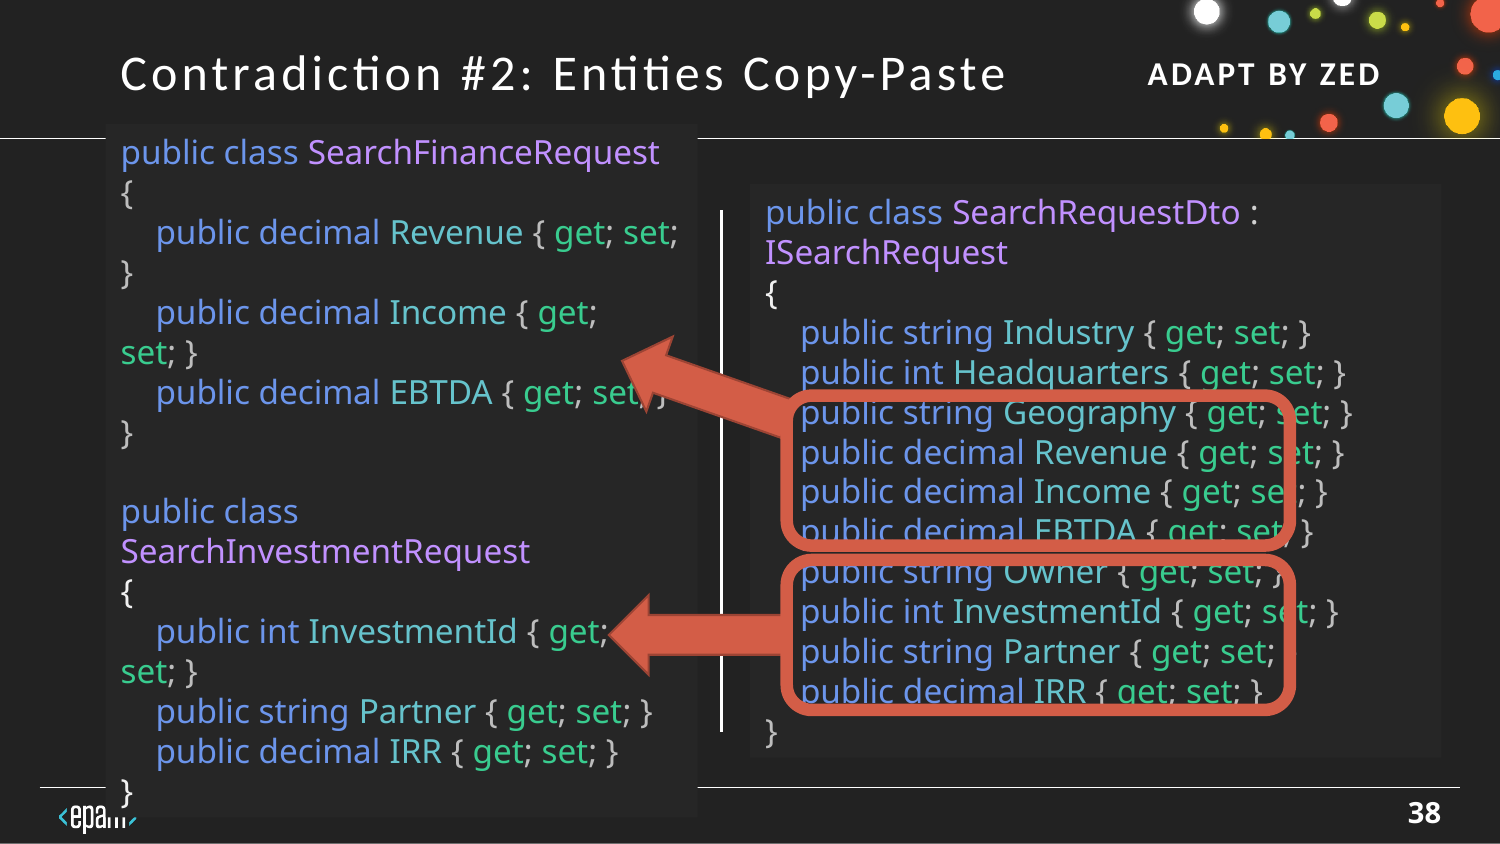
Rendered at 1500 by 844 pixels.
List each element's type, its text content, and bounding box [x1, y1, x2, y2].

text_box [607, 592, 786, 678]
text_box [786, 395, 1290, 546]
text_box [620, 334, 796, 440]
slide_number 38 [1216, 791, 1442, 844]
text_box public class SearchRequestDto : ISearchRequest { public string Industry { get; set; } public int Headquarters { get; set; } public string Geography { get; set; } public decimal Revenue { get; set; } public decimal Income { get; set; } public decimal EBTDA { get; set; } public string Owner { get; set; } public int InvestmentId { get; set; } public string Partner { get; set; } public decimal IRR { get; set; } } [749, 183, 1442, 758]
list Contradiction #2: Entities Copy-Paste [105, 43, 1058, 98]
picture [1064, 0, 1500, 139]
text_box public class SearchFinanceRequest { public decimal Revenue { get; set; } public decimal Income { get; set; } public decimal EBTDA { get; set; } } public class SearchInvestmentRequest { public int InvestmentId { get; set; } public string Partner { get; set; } public decimal IRR { get; set; } } [105, 123, 698, 818]
text_box [786, 559, 1290, 710]
